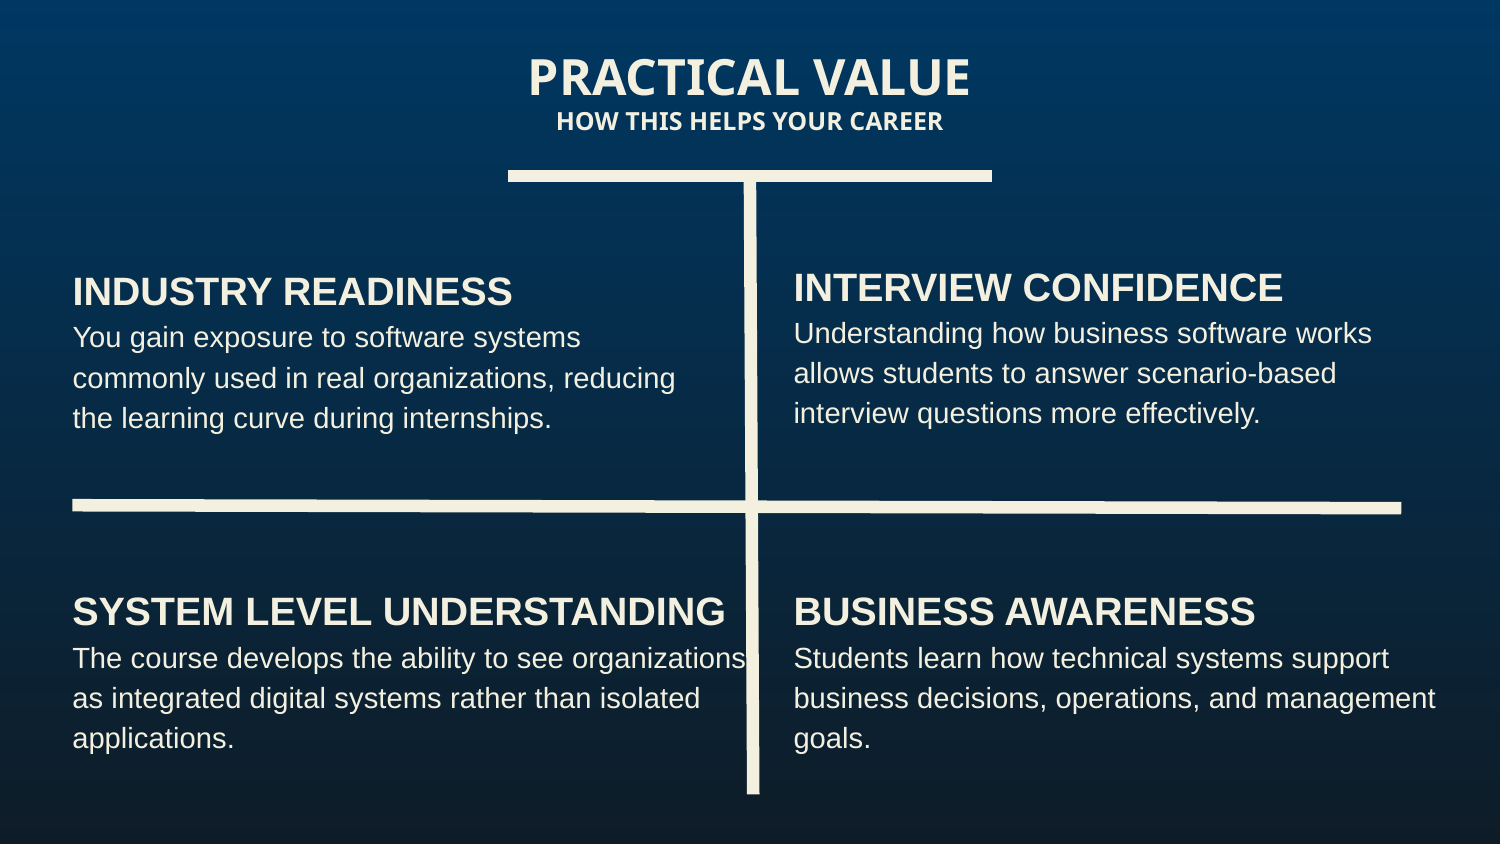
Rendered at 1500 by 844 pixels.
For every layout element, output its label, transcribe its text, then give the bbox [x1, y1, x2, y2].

text_box PRACTICAL VALUE HOW THIS HELPS YOUR CAREER [72, 45, 1428, 191]
text_box SYSTEM LEVEL UNDERSTANDING The course develops the ability to see organizations as integrated digital systems rather than isolated applications. [72, 579, 744, 755]
text_box INTERVIEW CONFIDENCE Understanding how business software works allows students to answer scenario-based interview questions more effectively. [793, 254, 1449, 430]
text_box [758, 504, 1402, 509]
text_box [72, 504, 744, 509]
text_box BUSINESS AWARENESS Students learn how technical systems support business decisions, operations, and management goals. [793, 579, 1449, 755]
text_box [749, 181, 754, 795]
text_box INDUSTRY READINESS You gain exposure to software systems commonly used in real organizations, reducing the learning curve during internships. [72, 259, 719, 434]
